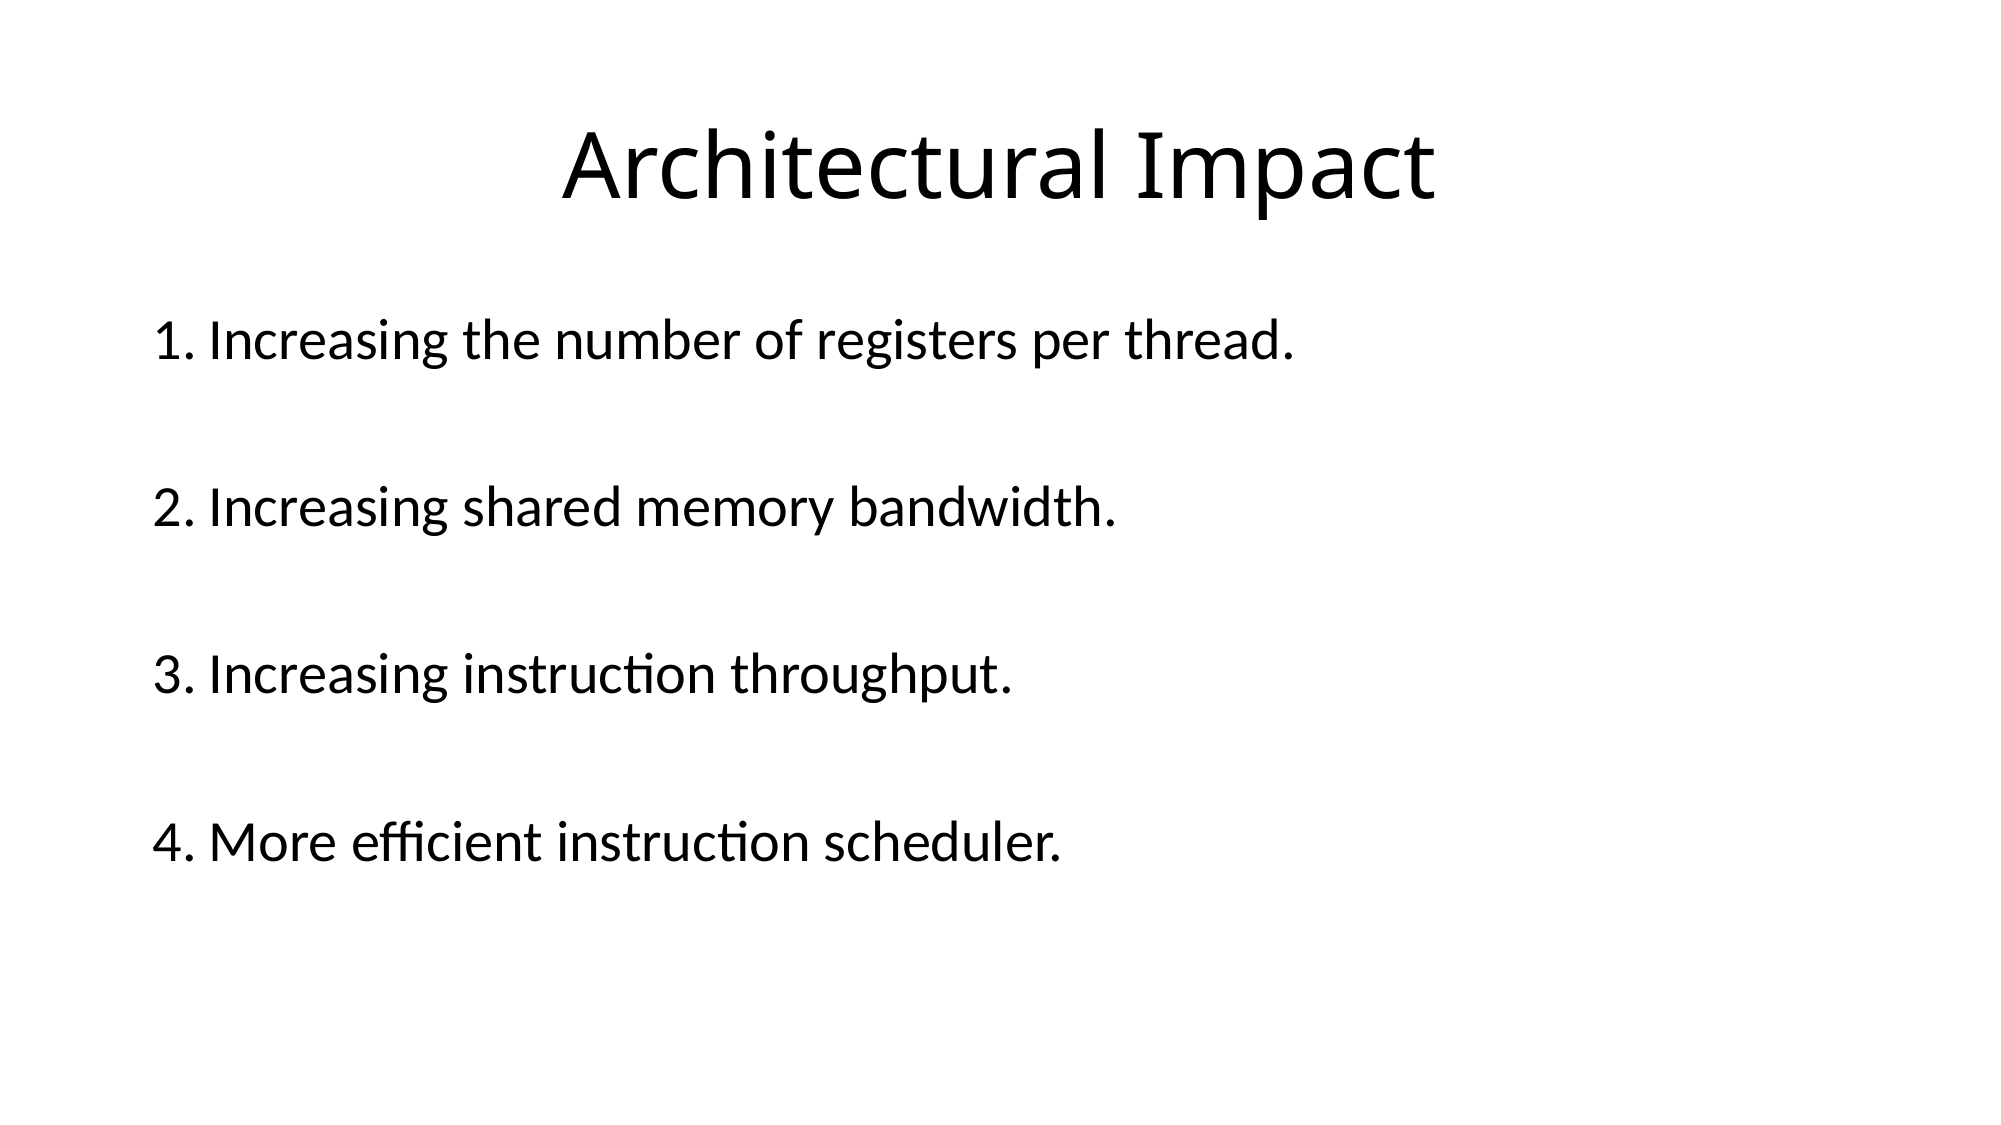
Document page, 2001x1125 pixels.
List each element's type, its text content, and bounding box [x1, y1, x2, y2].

list Increasing the number of registers per thread. Increasing shared memory bandwidth. Increasing instruction throughput. More efficient instruction scheduler. [137, 301, 1863, 1016]
title Architectural Impact [137, 59, 1863, 278]
